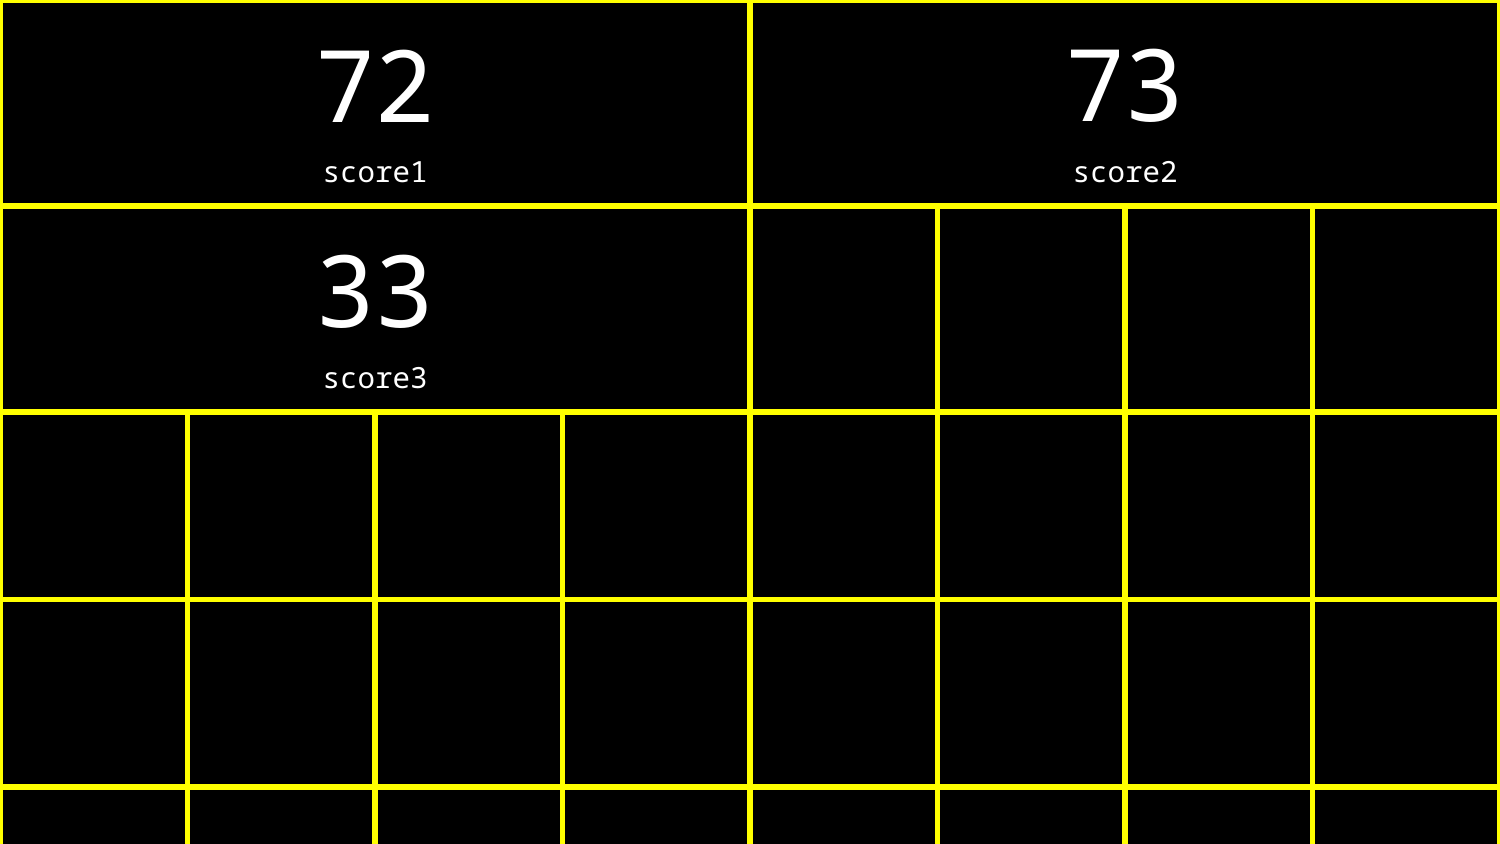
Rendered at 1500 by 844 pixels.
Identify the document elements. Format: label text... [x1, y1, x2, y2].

table_cell [753, 415, 935, 597]
table_cell [565, 602, 747, 784]
table_cell [378, 602, 560, 784]
table_cell [565, 415, 747, 597]
table_cell [940, 602, 1122, 784]
table_cell [190, 790, 372, 844]
table_cell [3, 790, 185, 844]
table_cell [940, 415, 1122, 597]
table_cell [1315, 602, 1497, 784]
table_header 73 score2 [753, 3, 1497, 203]
table_cell [753, 209, 935, 409]
table_cell [565, 790, 747, 844]
table_cell 33 score3 [3, 209, 747, 409]
table_cell [378, 415, 560, 597]
table_header 72 score1 [3, 3, 747, 203]
table_cell [940, 209, 1122, 409]
table_cell [190, 602, 372, 784]
table_cell [3, 602, 185, 784]
table_cell [1128, 602, 1310, 784]
table_cell [3, 415, 185, 597]
table_cell [1315, 415, 1497, 597]
table_cell [1315, 790, 1497, 844]
table_cell [753, 602, 935, 784]
table_cell [753, 790, 935, 844]
table_cell [1128, 209, 1310, 409]
table_cell [1128, 790, 1310, 844]
table_cell [1315, 209, 1497, 409]
table_cell [190, 415, 372, 597]
table_cell [378, 790, 560, 844]
table_cell [940, 790, 1122, 844]
table_cell [1128, 415, 1310, 597]
